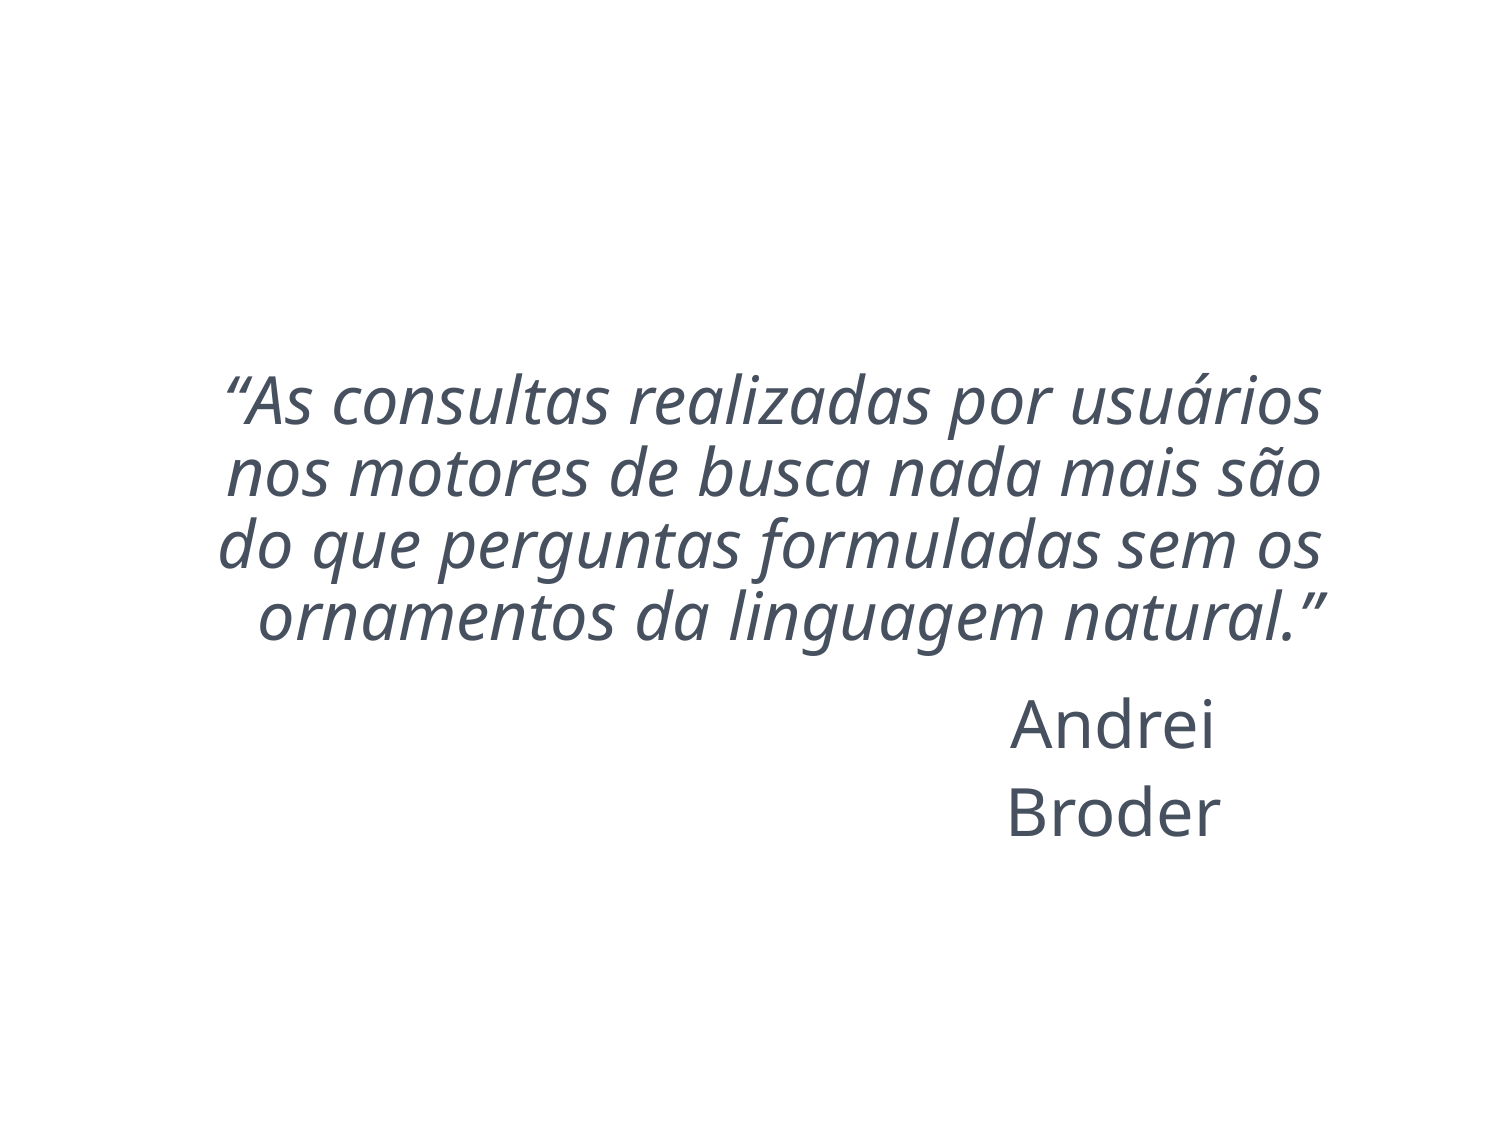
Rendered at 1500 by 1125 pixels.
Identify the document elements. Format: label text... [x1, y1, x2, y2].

text_box “As consultas realizadas por usuários nos motores de busca nada mais são do que perguntas formuladas sem os ornamentos da linguagem natural.” [160, 416, 1340, 606]
text_box Andrei Broder [890, 716, 1338, 808]
